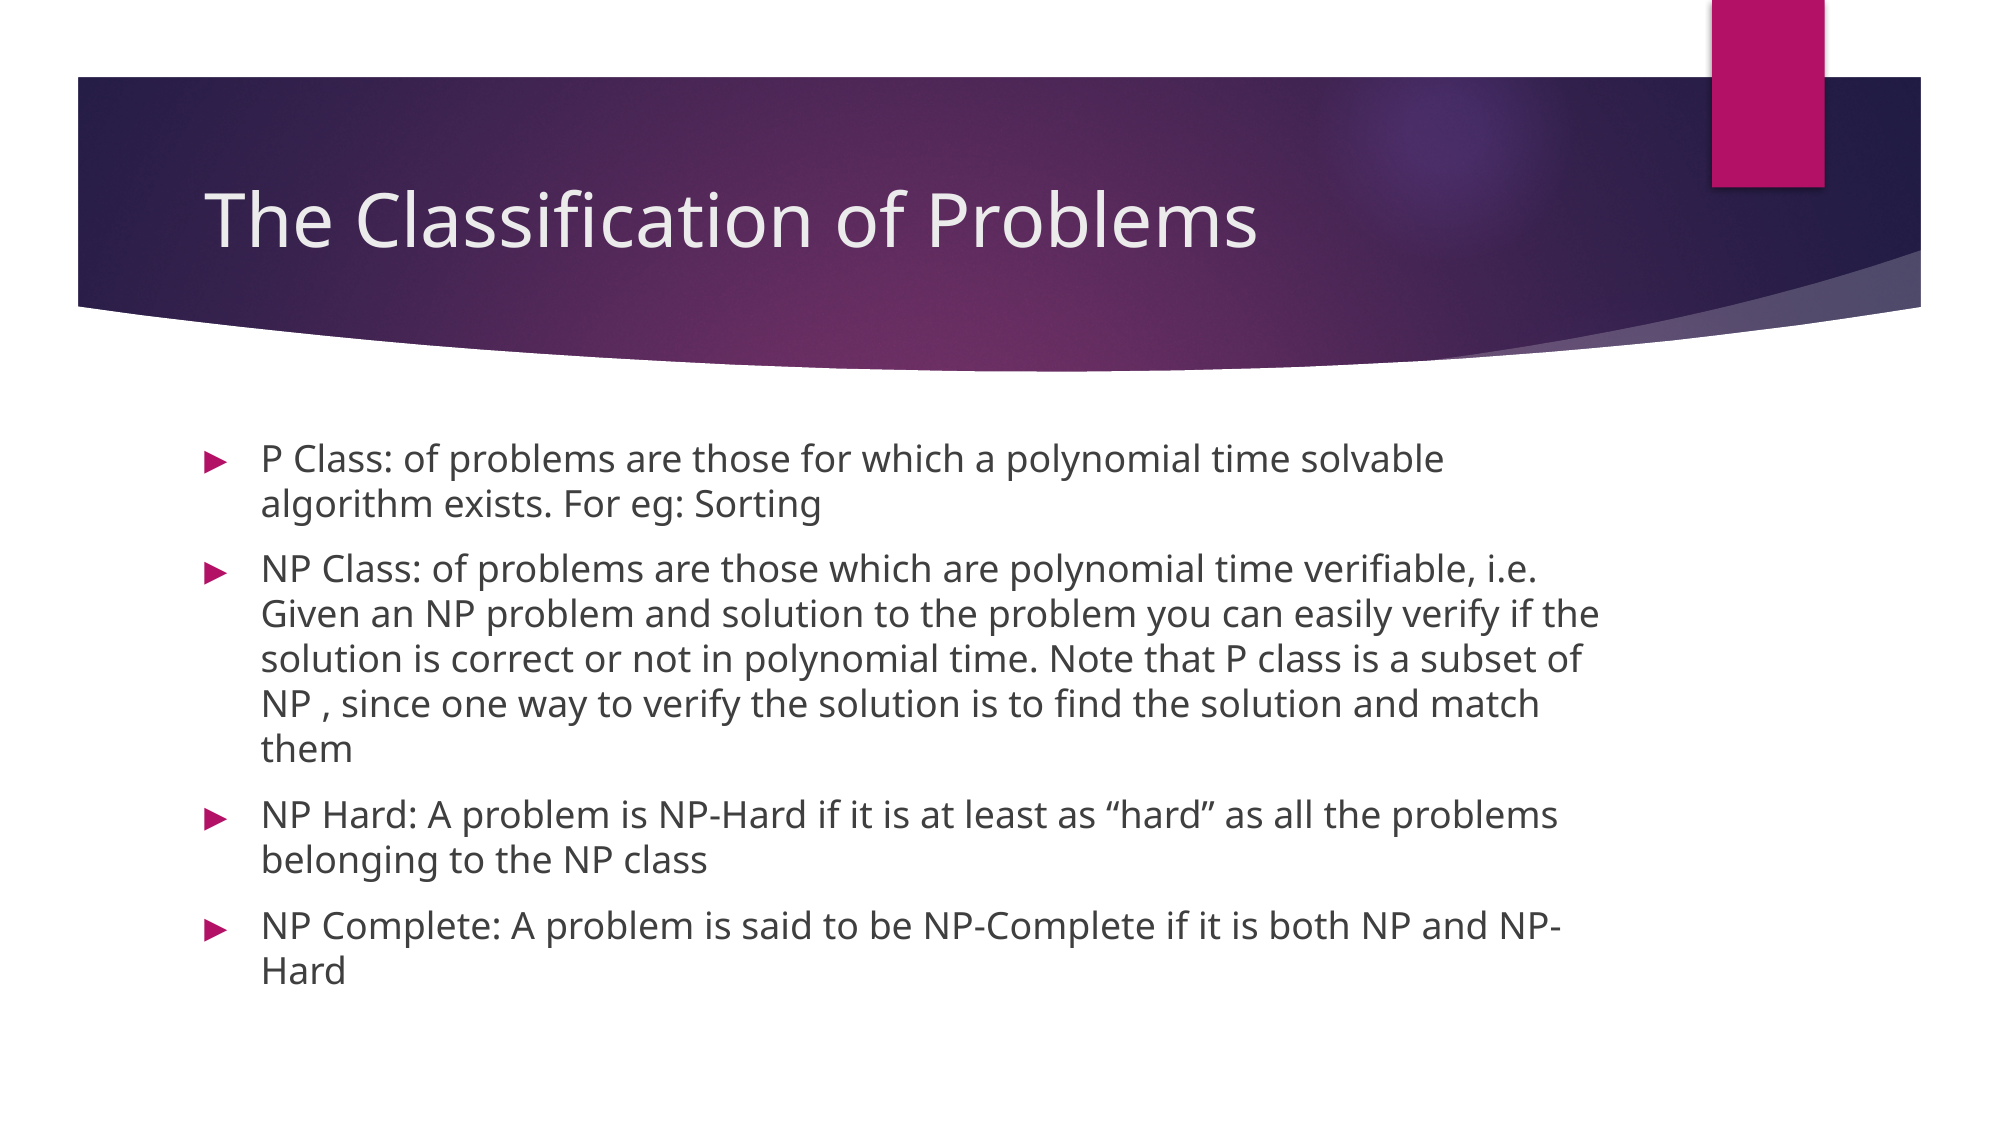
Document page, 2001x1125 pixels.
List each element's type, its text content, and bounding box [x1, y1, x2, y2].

picture [79, 78, 1920, 371]
title The Classification of Problems [189, 159, 1627, 276]
list P Class: of problems are those for which a polynomial time solvable algorithm exists. For eg: Sorting NP Class: of problems are those which are polynomial time verifiable, i.e. Given an NP problem and solution to the problem you can easily verify if the solution is correct or not in polynomial time. Note that P class is a subset of NP , since one way to verify the solution is to find the solution and match them NP Hard: A problem is NP-Hard if it is at least as “hard” as all the problems belonging to the NP class NP Complete: A problem is said to be NP-Complete if it is both NP and NP-Hard [189, 427, 1638, 1032]
